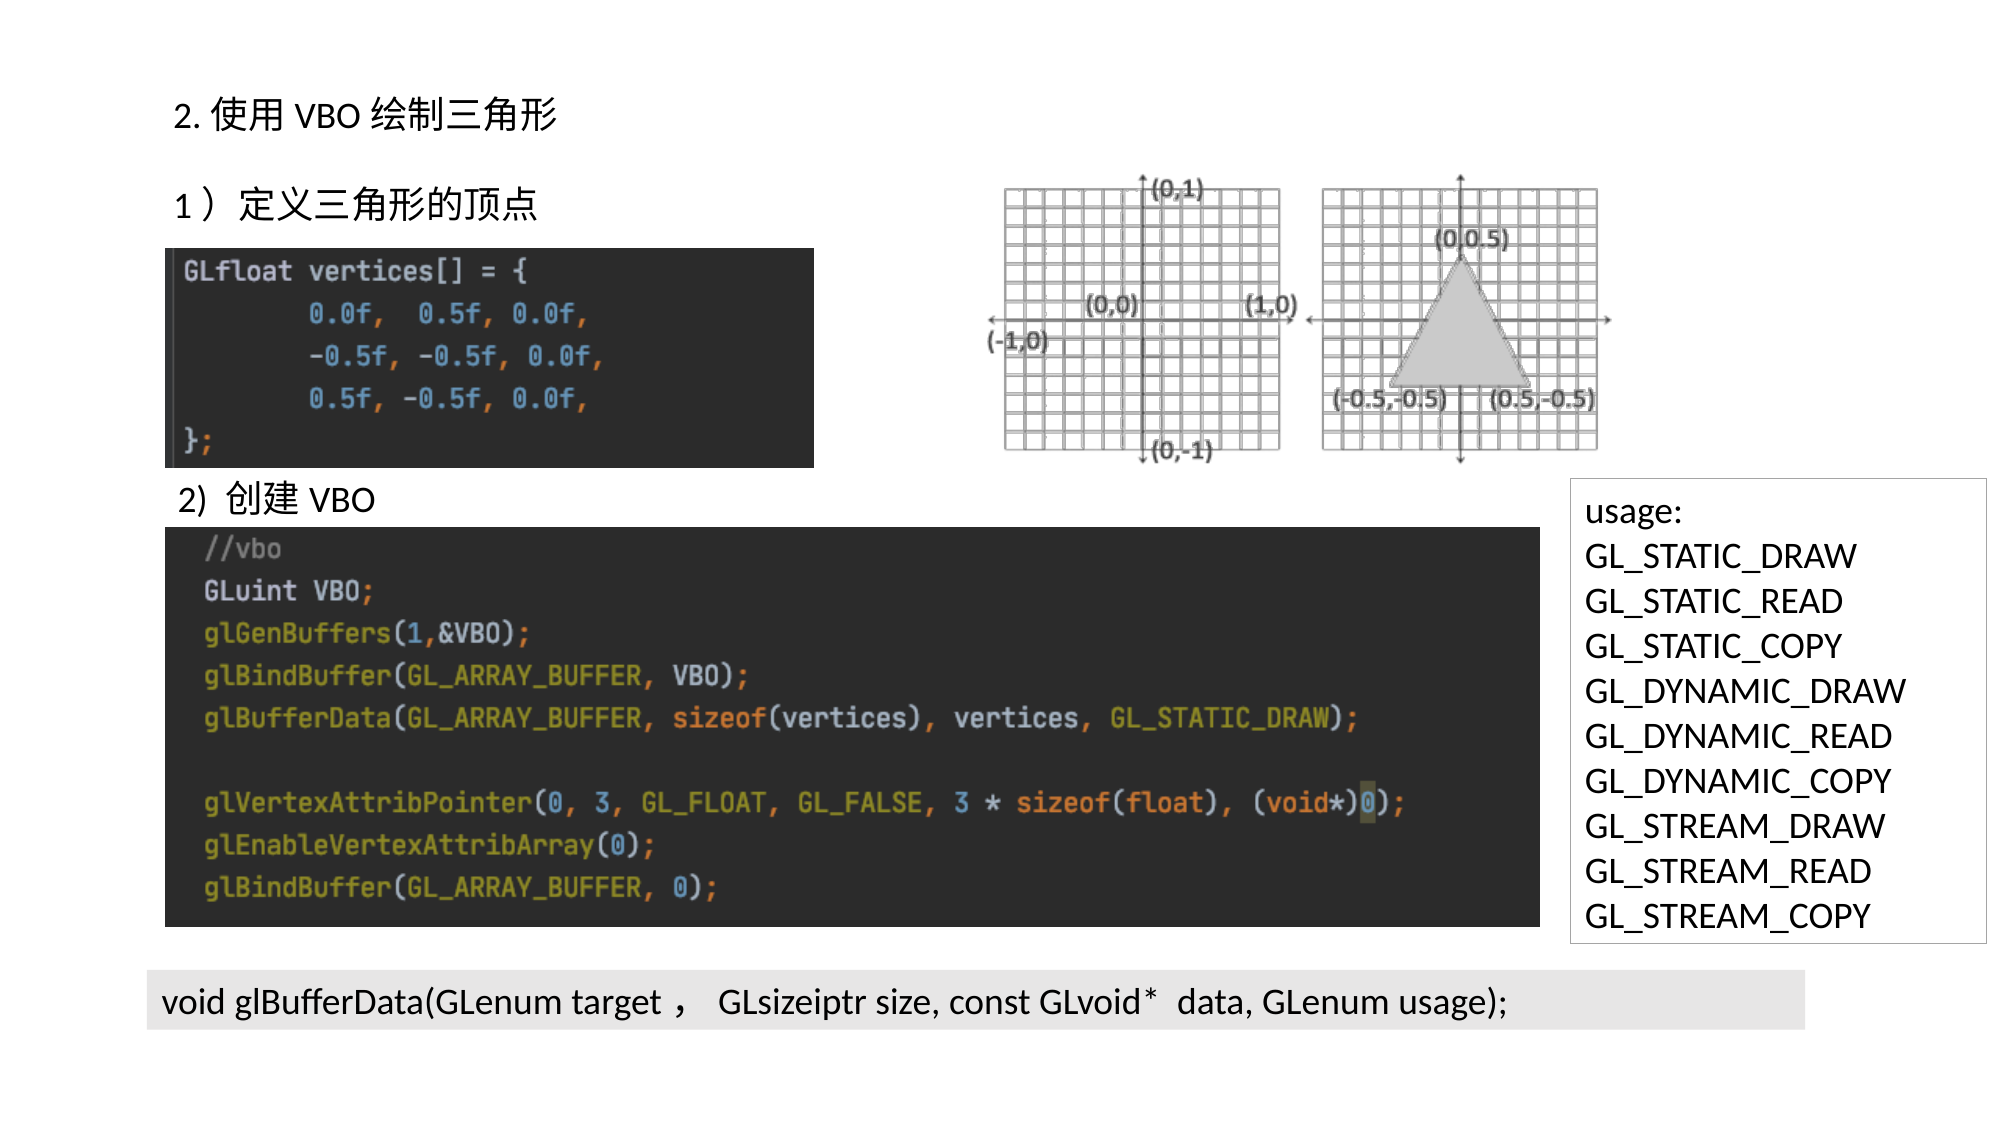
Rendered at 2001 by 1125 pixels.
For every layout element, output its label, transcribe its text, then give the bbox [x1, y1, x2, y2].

text_box void glBufferData(GLenum target，GLsizeiptr size, const GLvoid* data, GLenum usage); [146, 969, 1806, 1030]
text_box 2.使用VBO绘制三角形 1）定义三角形的顶点 [158, 83, 573, 279]
text_box 2) 创建VBO [162, 467, 391, 527]
picture [164, 527, 1540, 927]
picture [986, 170, 1612, 479]
picture [164, 248, 814, 468]
text_box usage: GL_STATIC_DRAW GL_STATIC_READ GL_STATIC_COPY GL_DYNAMIC_DRAW GL_DYNAMIC_READ GL_DYNAMIC_COPY GL_STREAM_DRAW GL_STREAM_READ GL_STREAM_COPY [1570, 478, 1987, 944]
